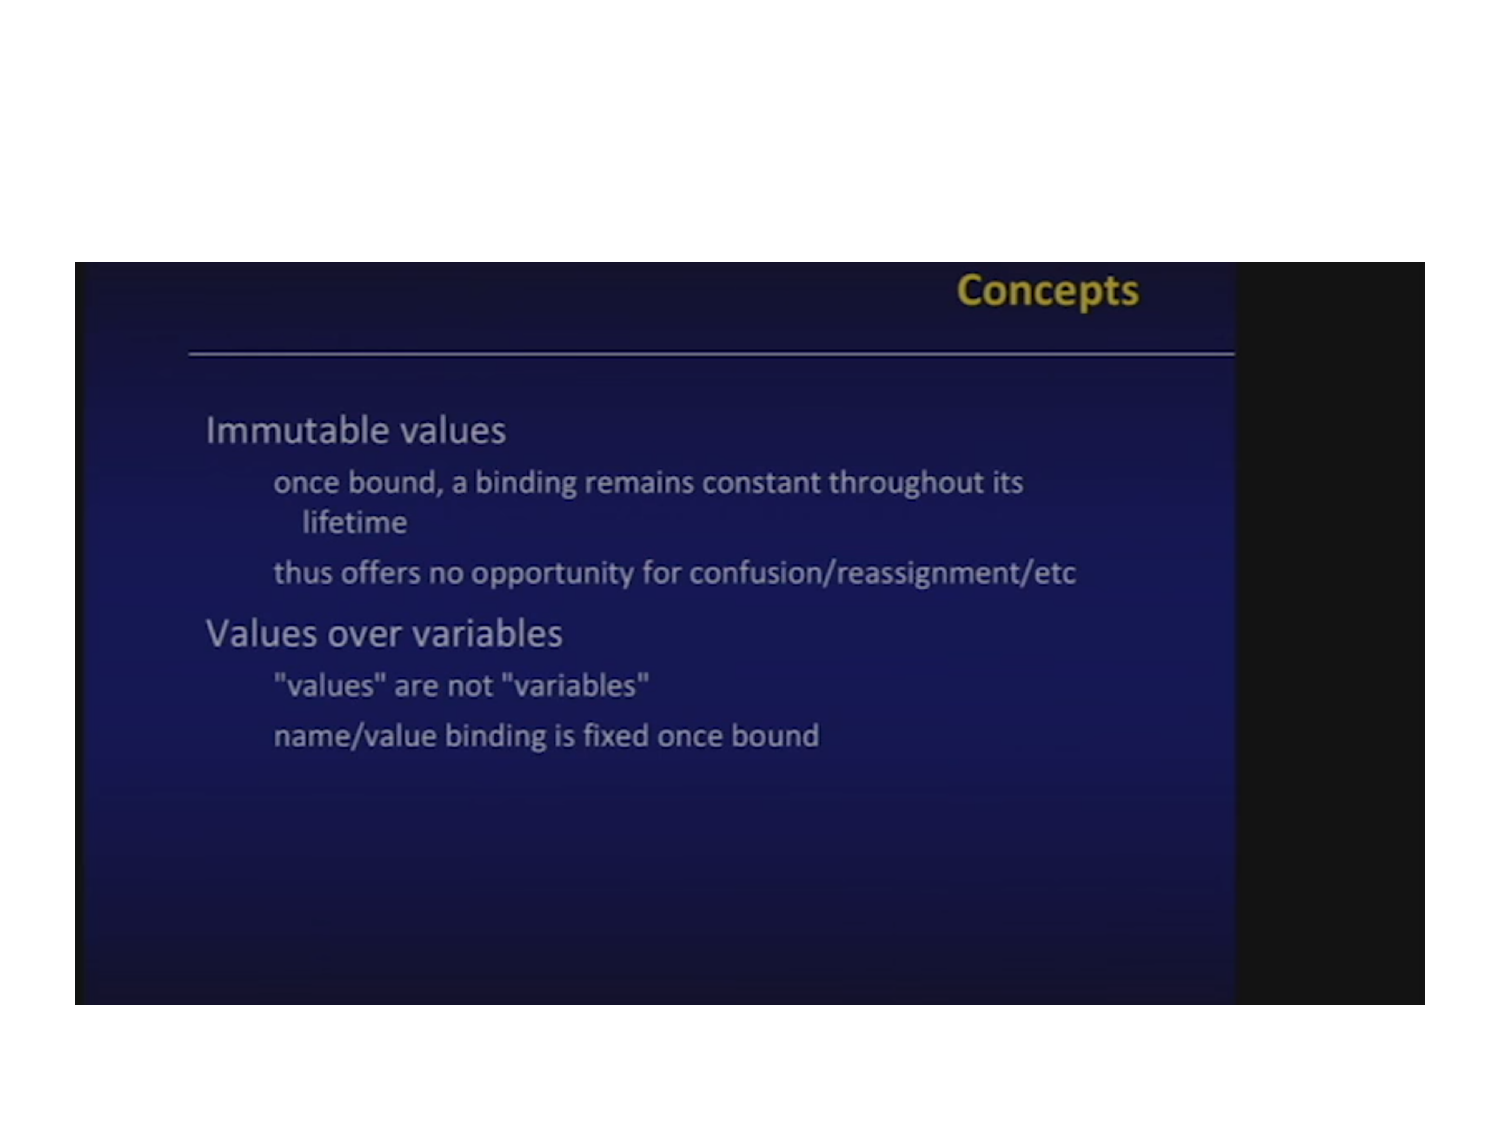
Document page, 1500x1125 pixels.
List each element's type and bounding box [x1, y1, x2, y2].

list [74, 262, 1426, 1006]
